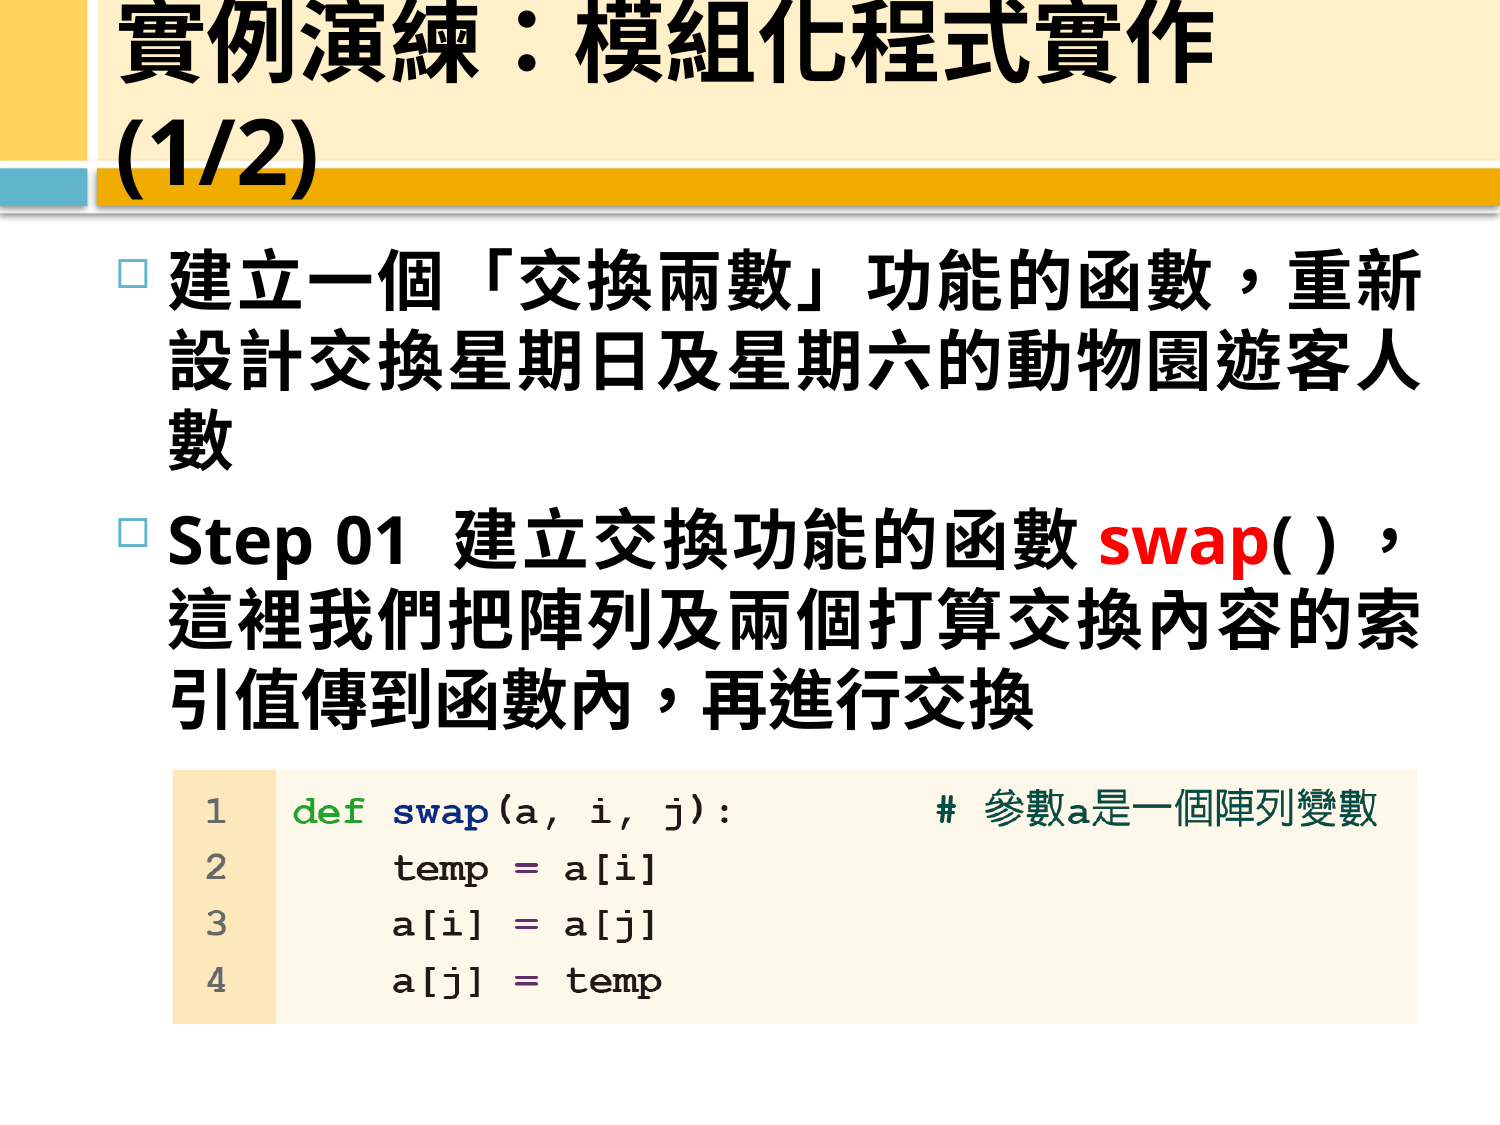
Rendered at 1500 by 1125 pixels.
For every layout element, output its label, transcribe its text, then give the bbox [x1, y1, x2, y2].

picture [149, 749, 1417, 1049]
list 建立一個「交換兩數」功能的函數，重新設計交換星期日及星期六的動物園遊客人數 Step 01 建立交換功能的函數swap( )，這裡我們把陣列及兩個打算交換內容的索引值傳到函數內，再進行交換 [100, 231, 1438, 1024]
title 實例演練：模組化程式實作(1/2) [100, 26, 1438, 161]
